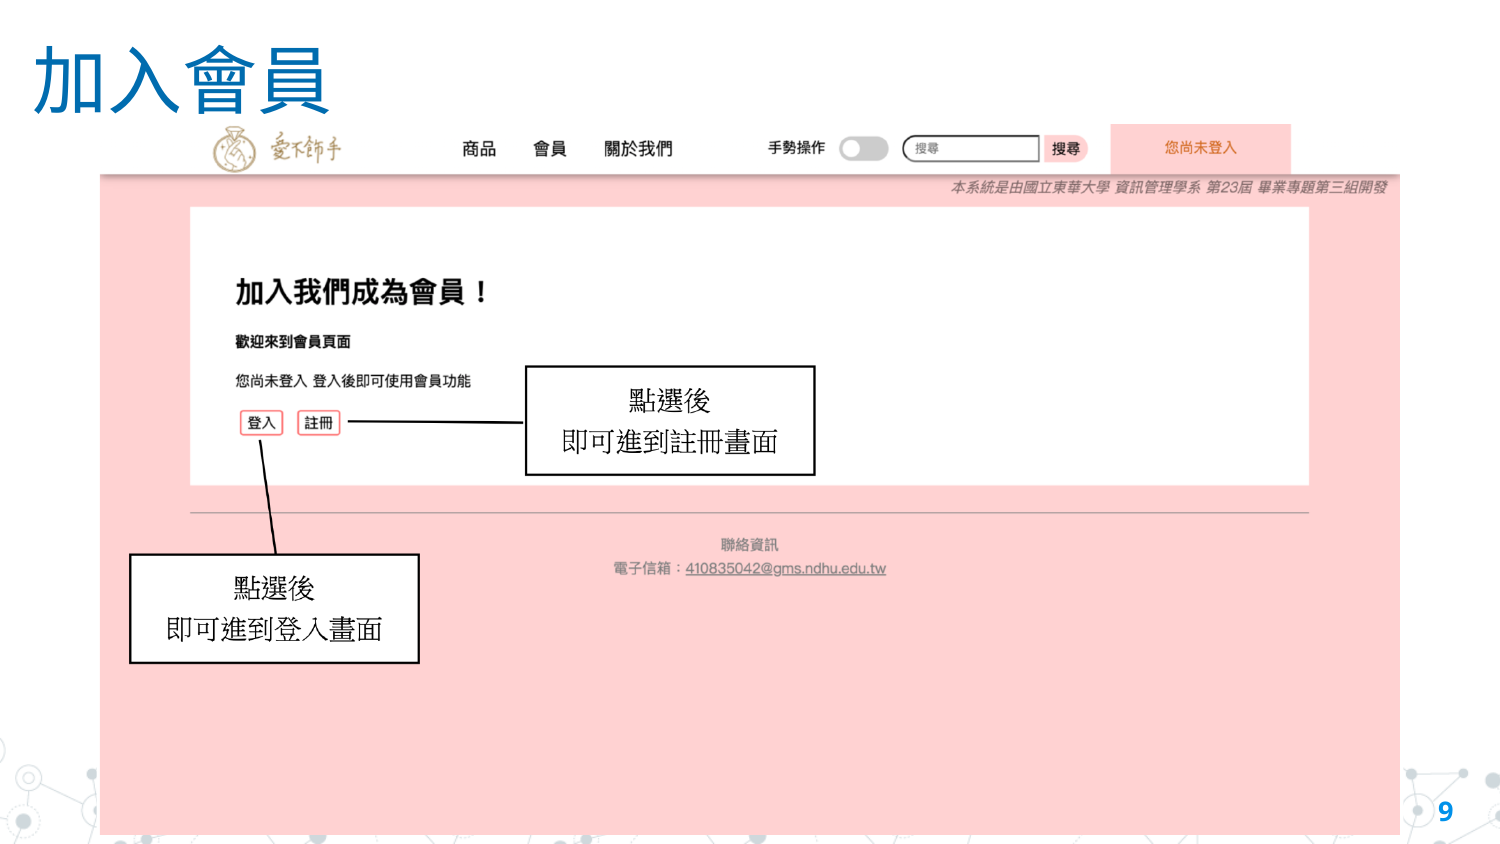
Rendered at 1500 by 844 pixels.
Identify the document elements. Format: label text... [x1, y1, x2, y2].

slide_number 9 [1378, 779, 1469, 844]
text_box 加入會員 [17, 22, 404, 139]
picture [0, 0, 1500, 844]
